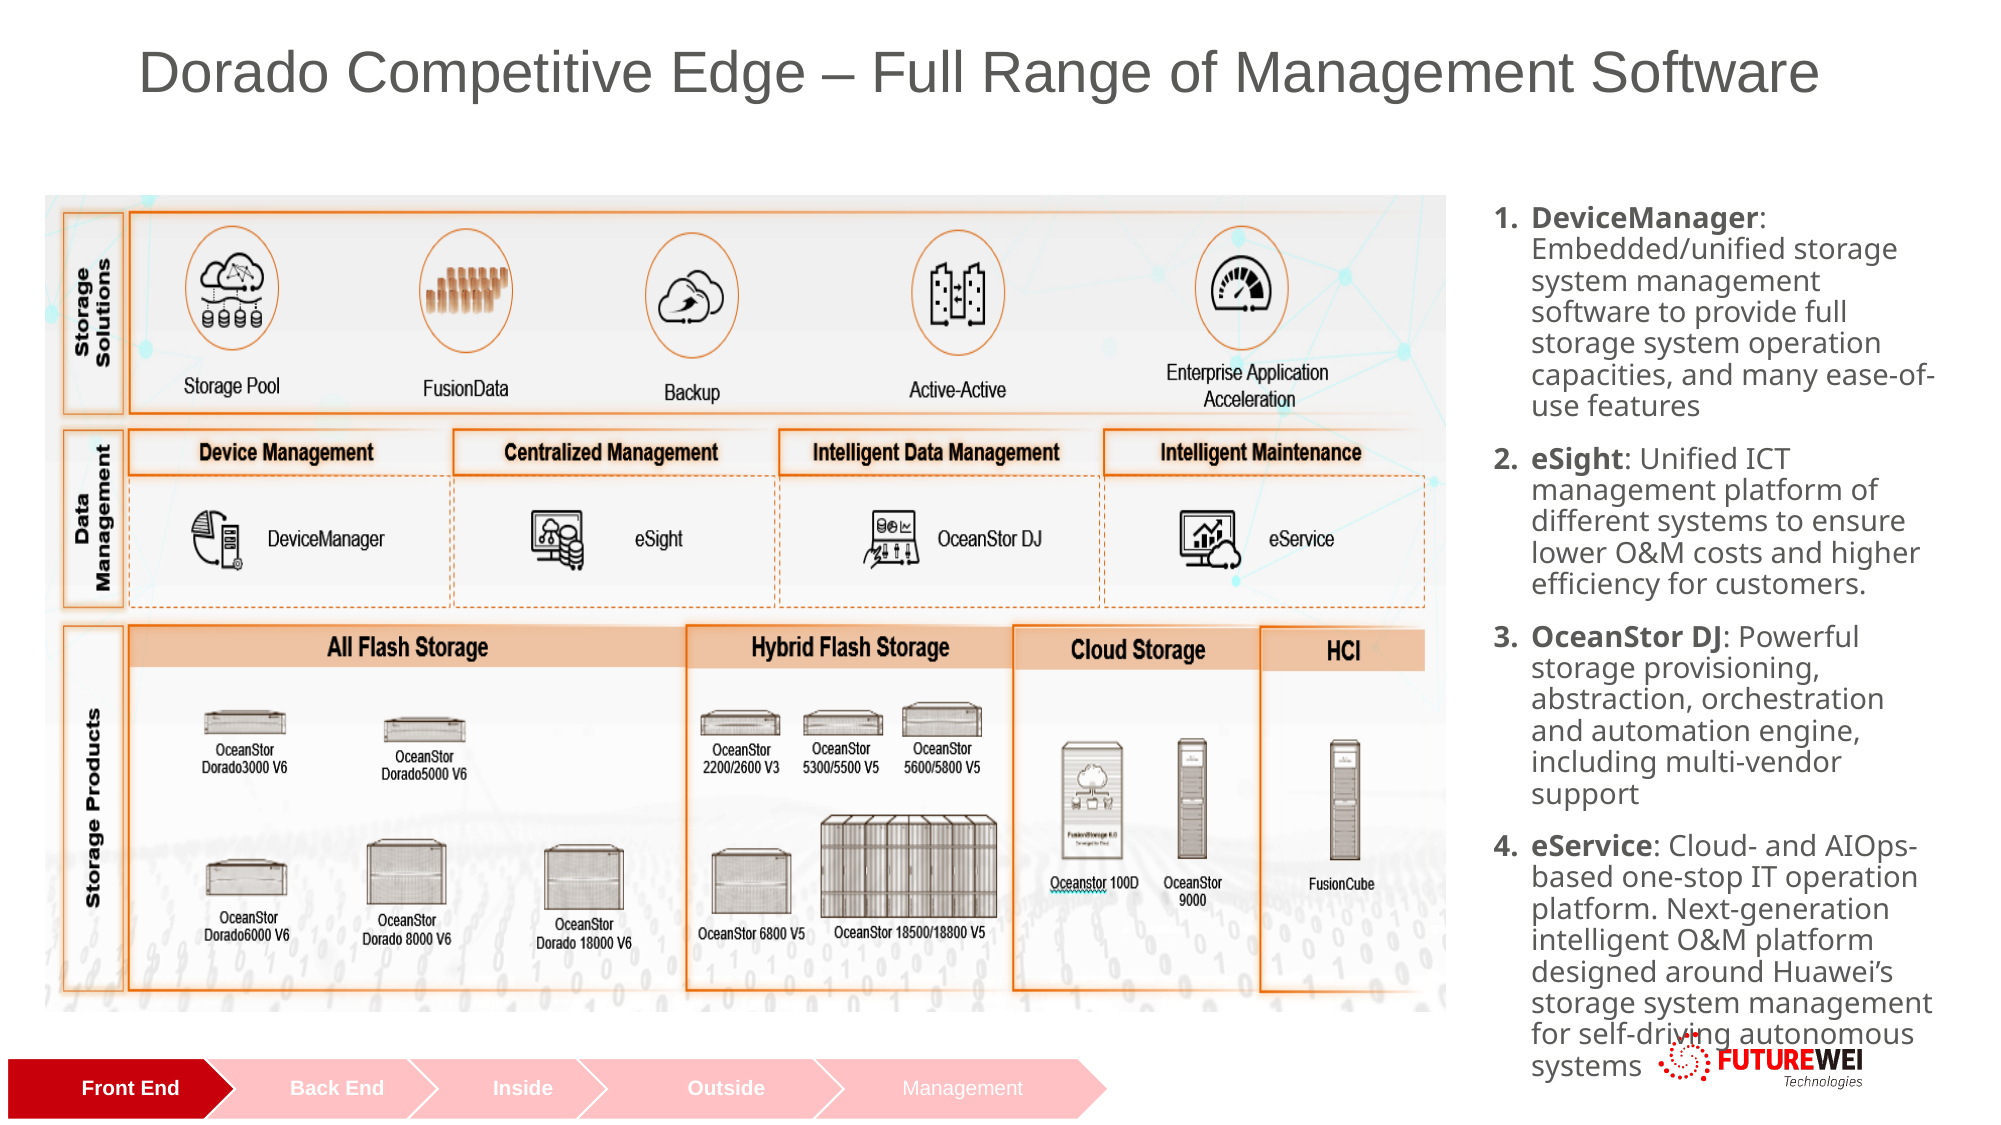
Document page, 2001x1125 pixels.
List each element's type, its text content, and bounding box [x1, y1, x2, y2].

picture [45, 195, 1446, 1012]
text_box DeviceManager: Embedded/unified storage system management software to provide full storage system operation capacities, and many ease-of-use features eSight: Unified ICT management platform of different systems to ensure lower O&M costs and higher efficiency for customers. OceanStor DJ: Powerful storage provisioning, abstraction, orchestration and automation engine, including multi-vendor support eService: Cloud- and AIOps-based one-stop IT operation platform. Next-generation intelligent O&M platform designed around Huawei’s storage system management for self-driving autonomous systems [1479, 195, 1955, 1125]
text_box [6, 1058, 1109, 1120]
